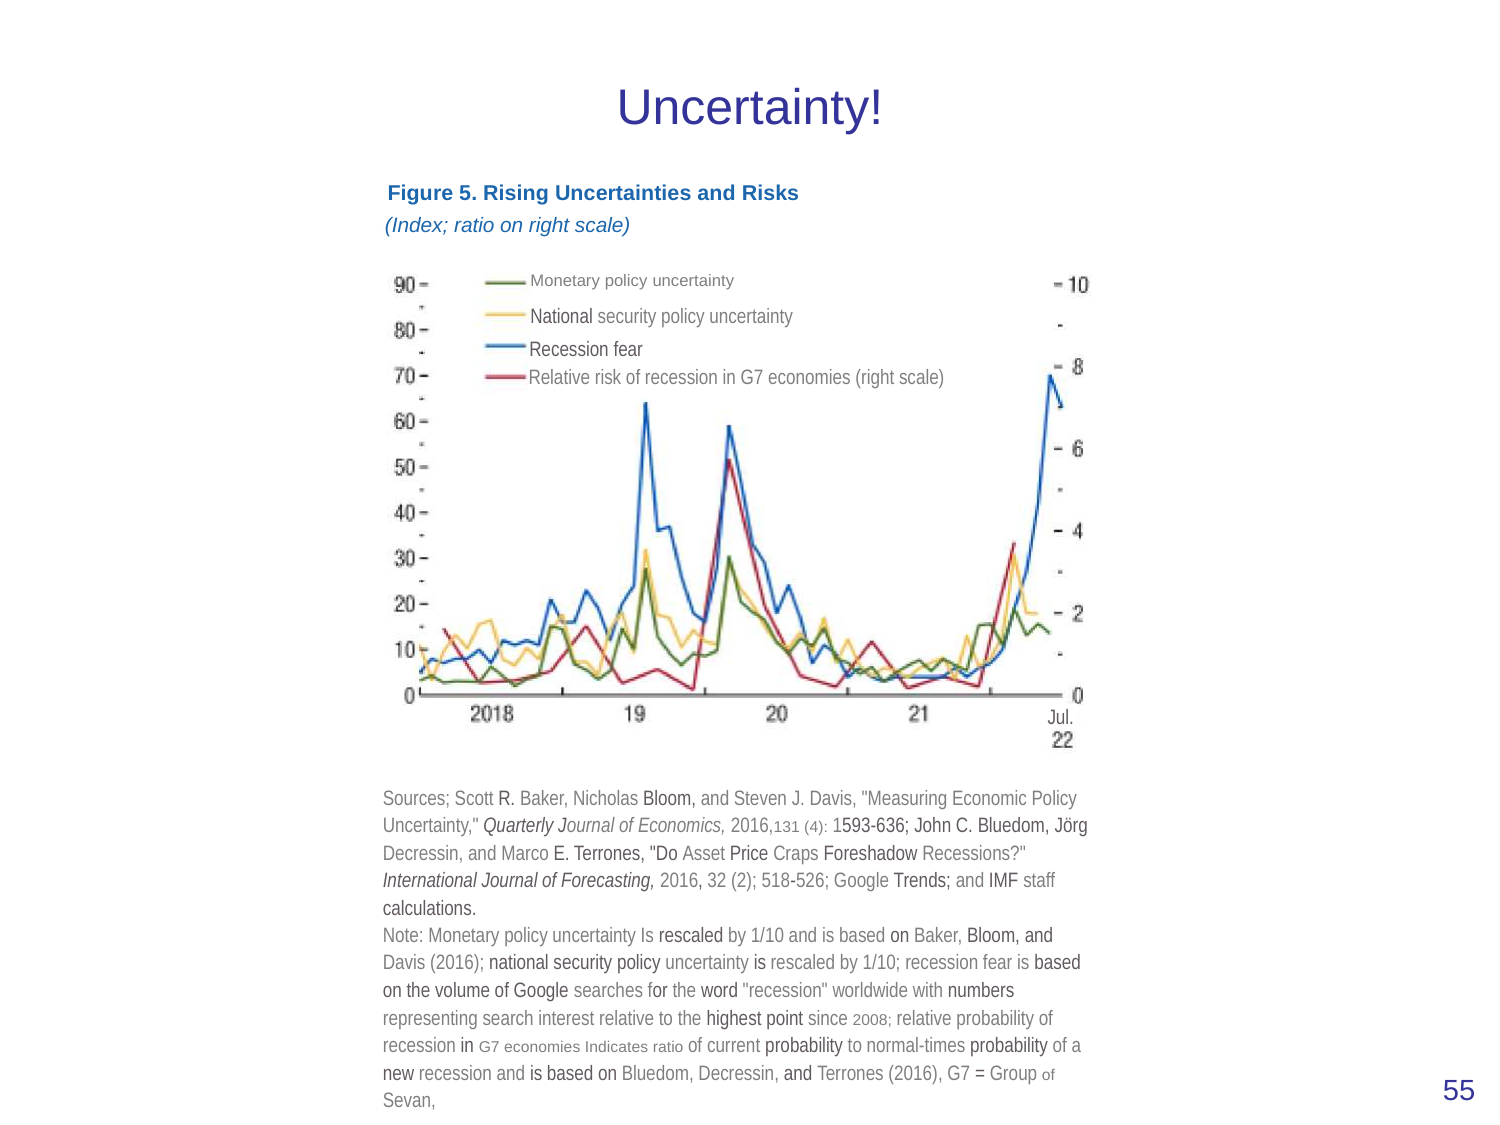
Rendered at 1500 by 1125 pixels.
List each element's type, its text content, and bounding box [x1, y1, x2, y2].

title Uncertainty! [57, 44, 1443, 165]
picture [379, 170, 1107, 1109]
slide_number 55 [1408, 1028, 1491, 1108]
